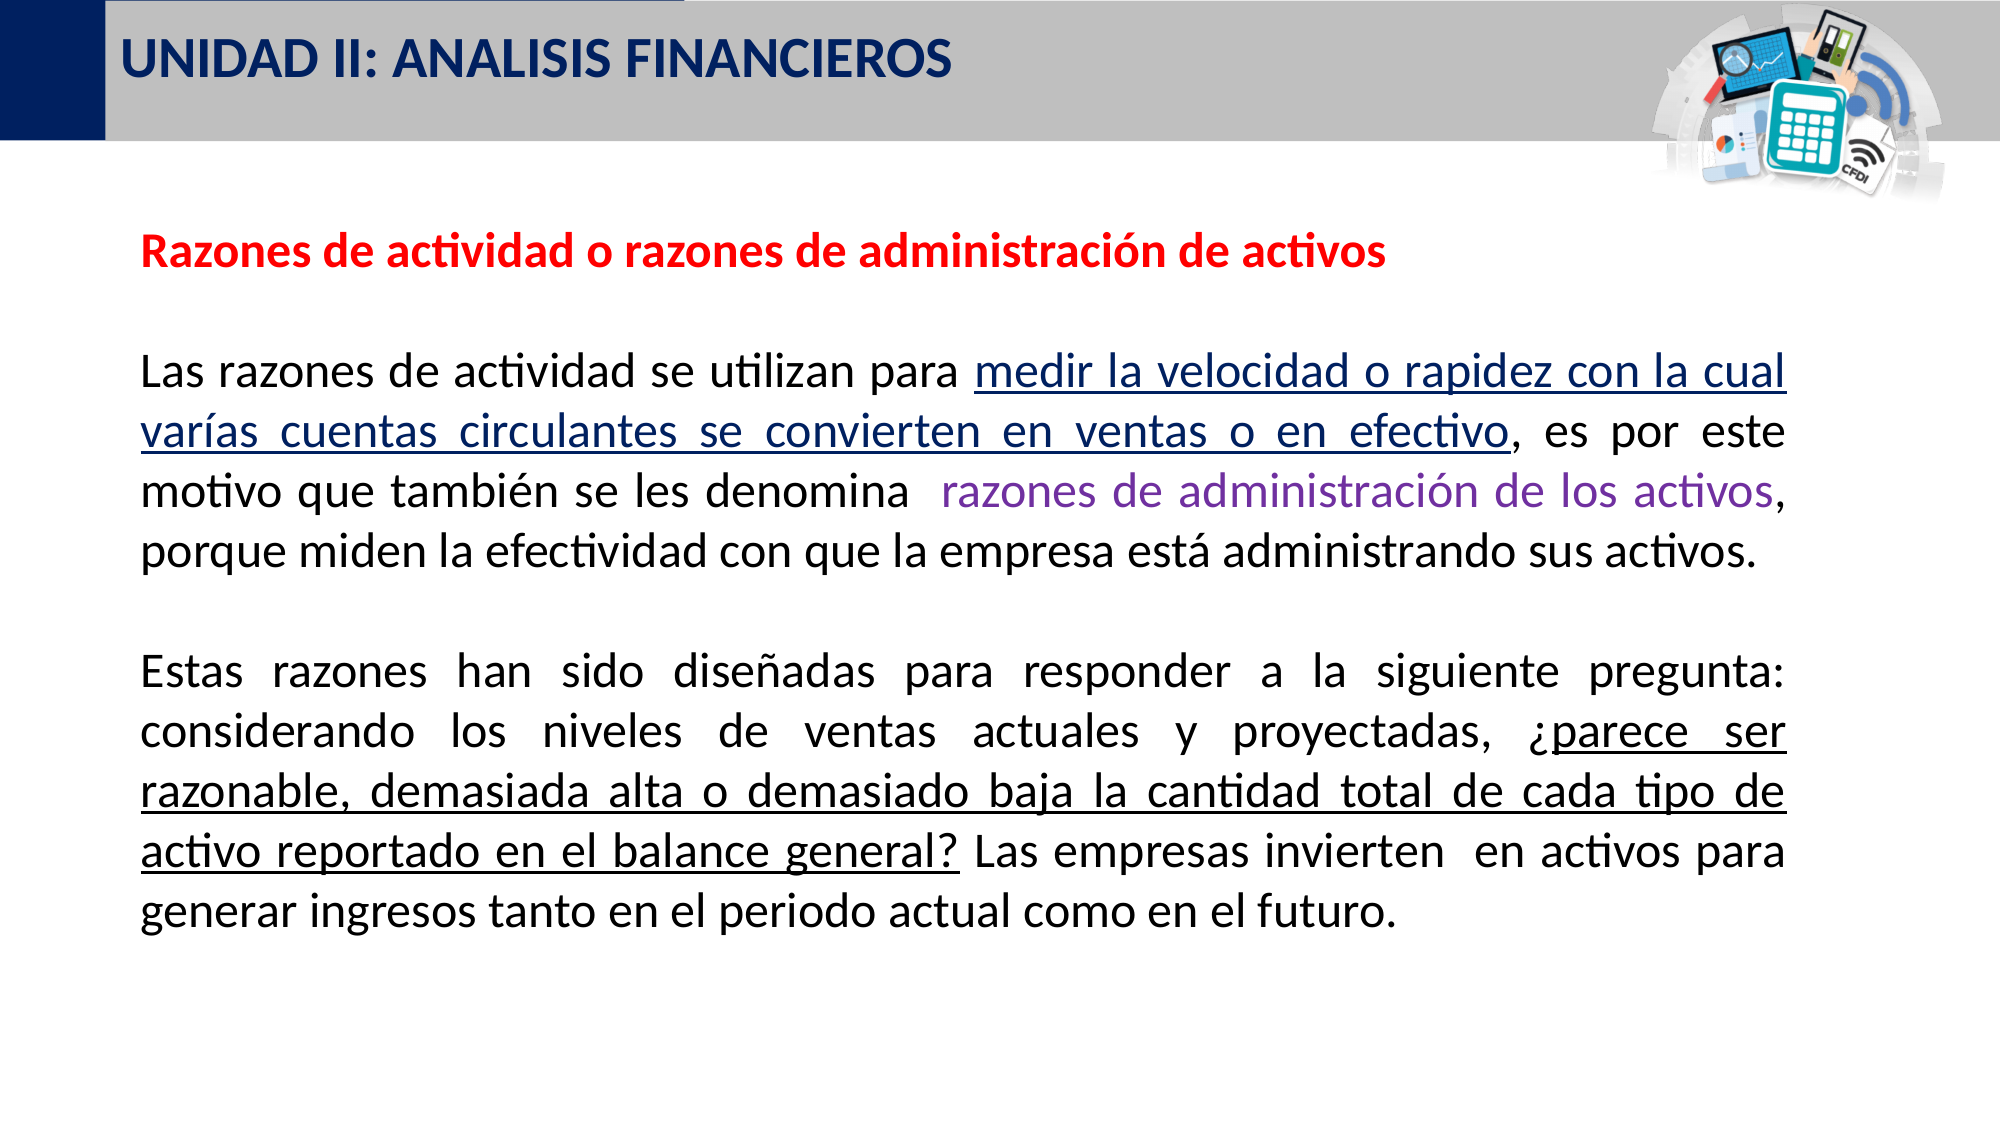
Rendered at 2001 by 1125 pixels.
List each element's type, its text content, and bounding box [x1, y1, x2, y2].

text_box Razones de actividad o razones de administración de activos Las razones de actividad se utilizan para medir la velocidad o rapidez con la cual varías cuentas circulantes se convierten en ventas o en efectivo, es por este motivo que también se les denomina razones de administración de los activos, porque miden la efectividad con que la empresa está administrando sus activos. Estas razones han sido diseñadas para responder a la siguiente pregunta: considerando los niveles de ventas actuales y proyectadas, ¿parece ser razonable, demasiada alta o demasiado baja la cantidad total de cada tipo de activo reportado en el balance general? Las empresas invierten en activos para generar ingresos tanto en el periodo actual como en el futuro. [125, 210, 1802, 1040]
text_box [1794, 0, 2000, 142]
text_box [104, 0, 1645, 142]
text_box [0, 0, 104, 141]
text_box UNIDAD II: ANALISIS FINANCIEROS [105, 12, 1324, 97]
picture [1628, 0, 1976, 211]
